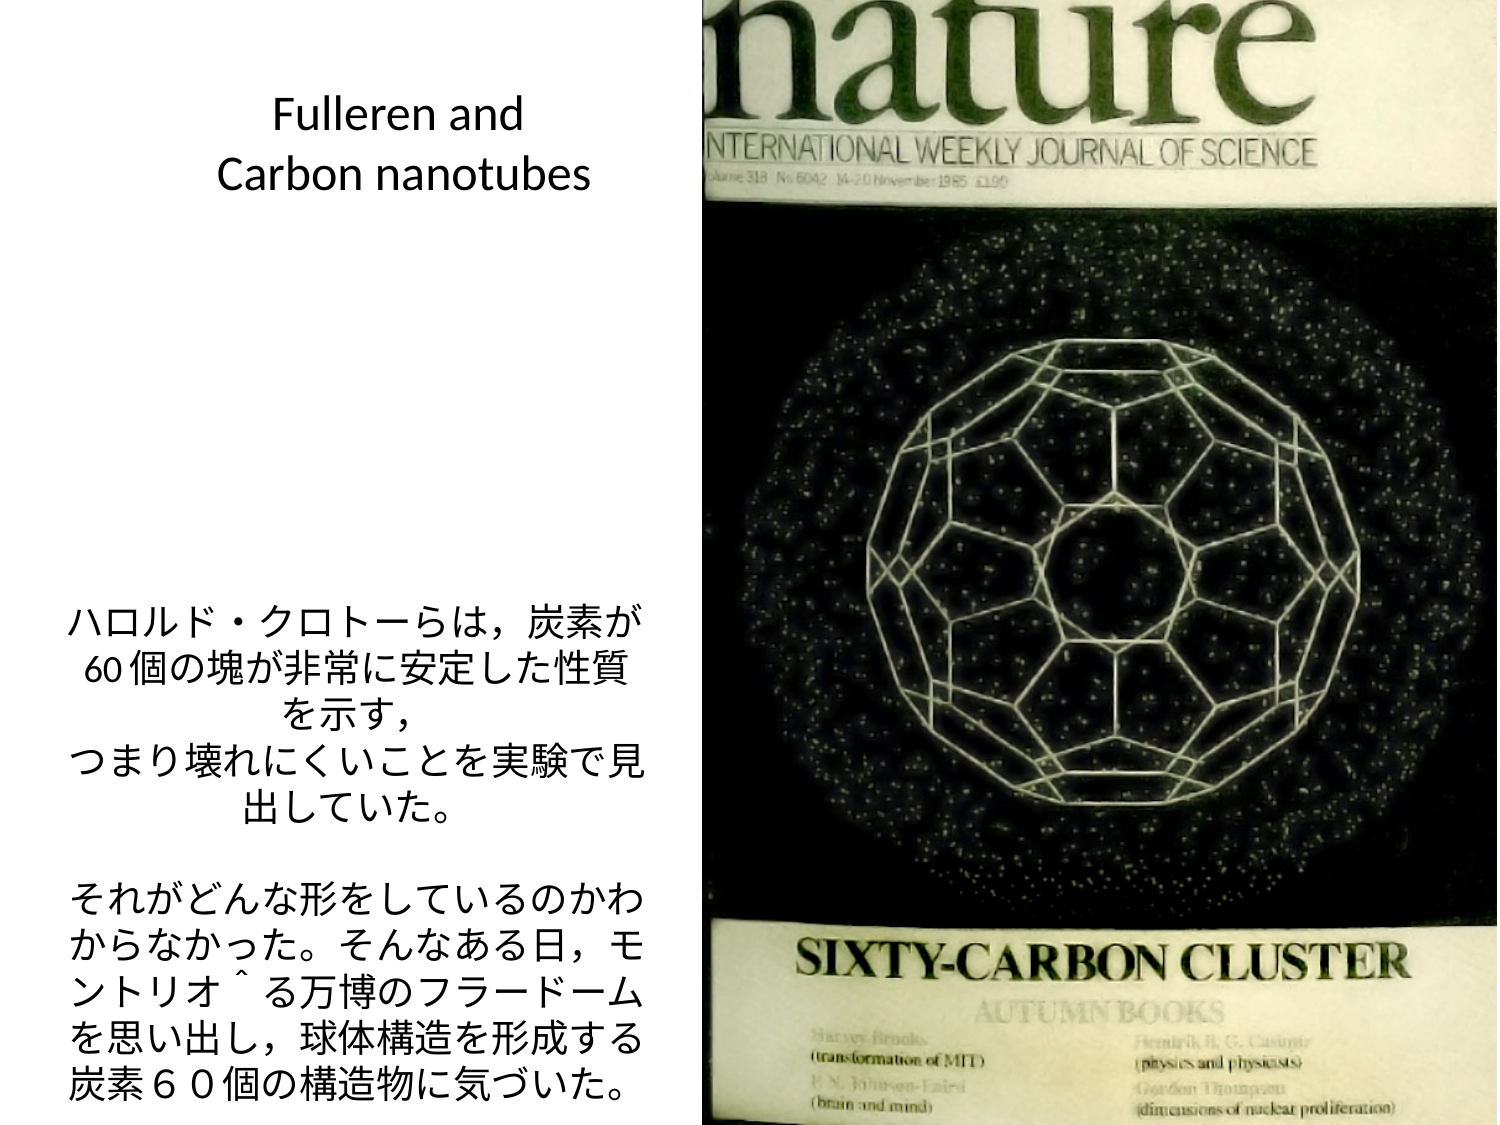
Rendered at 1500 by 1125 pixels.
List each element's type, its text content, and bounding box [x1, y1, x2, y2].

text_box Fulleren and Carbon nanotubes [112, 70, 696, 211]
picture [702, 0, 1497, 1125]
text_box ハロルド・クロトーらは，炭素が60個の塊が非常に安定した性質を示す， つまり壊れにくいことを実験で見出していた。 それがどんな形をしているのかわからなかった。そんなある日，モントリオ＾る万博のフラードームを思い出し，球体構造を形成する炭素６０個の構造物に気づいた。 [49, 579, 664, 1125]
